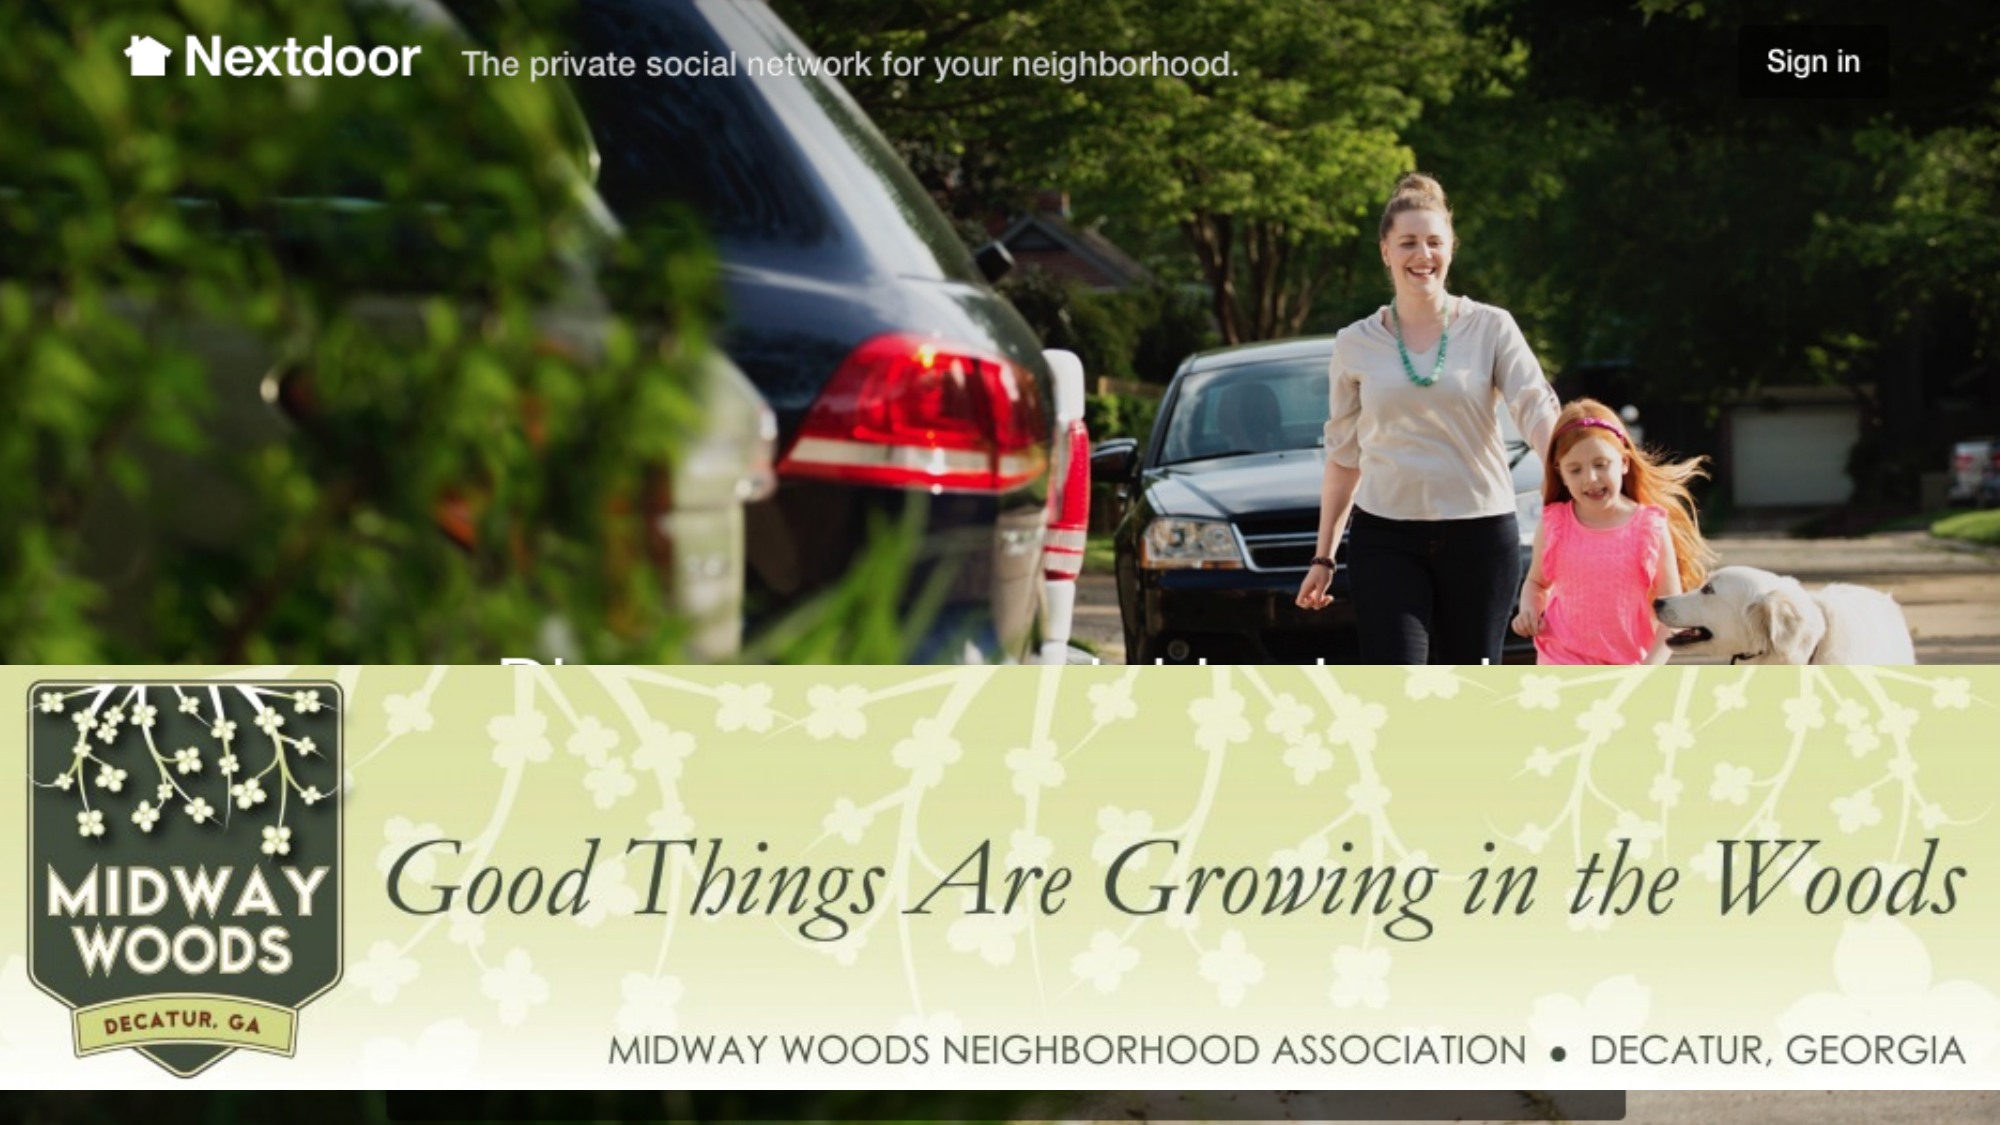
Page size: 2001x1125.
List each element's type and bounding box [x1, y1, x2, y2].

picture [0, 0, 2000, 665]
picture [0, 1090, 2000, 1125]
list [0, 665, 2000, 1090]
